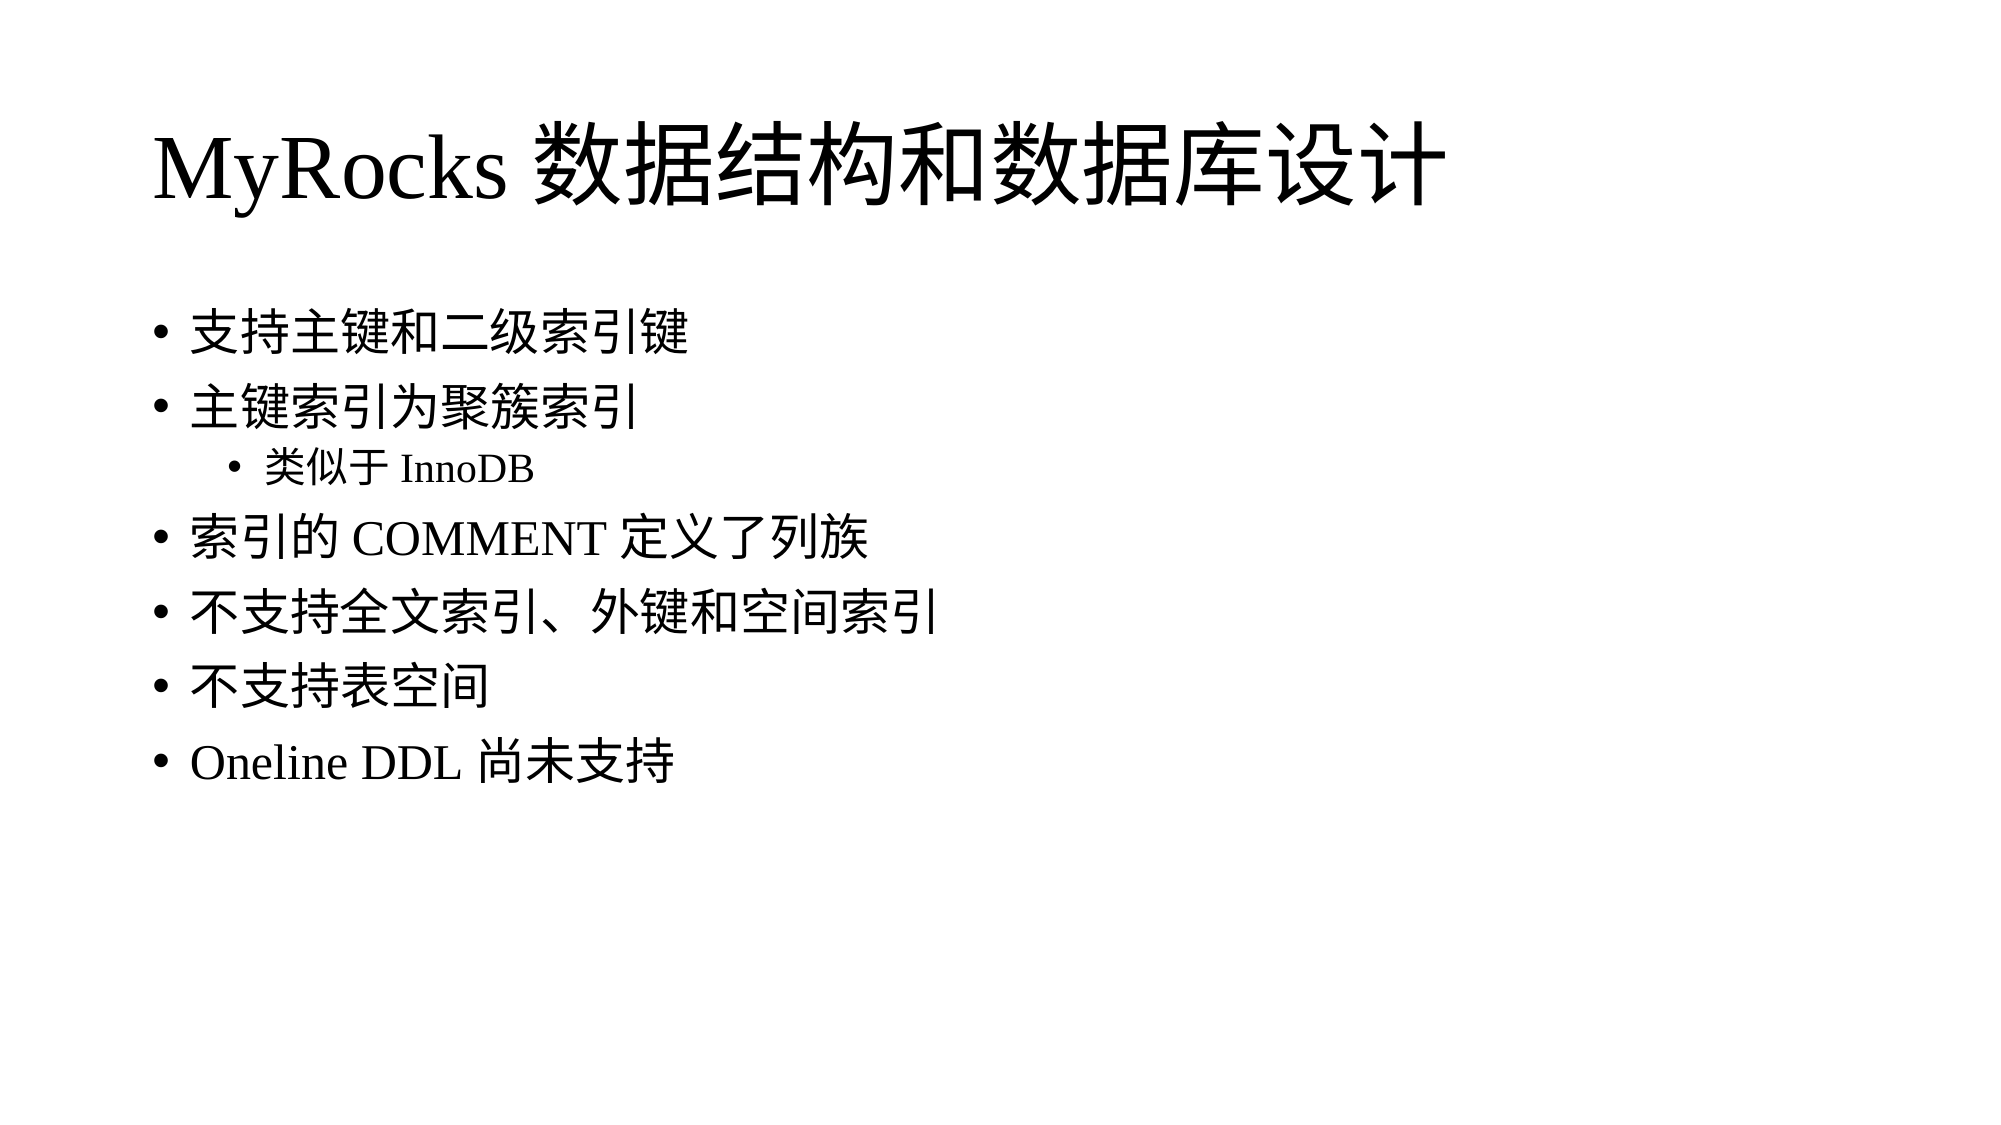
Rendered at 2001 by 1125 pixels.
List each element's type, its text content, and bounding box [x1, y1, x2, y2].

title MyRocks数据结构和数据库设计 [137, 59, 1863, 278]
list 支持主键和二级索引键 主键索引为聚簇索引 类似于InnoDB 索引的COMMENT定义了列族 不支持全文索引、外键和空间索引 不支持表空间 Oneline DDL尚未支持 [137, 299, 1863, 1014]
